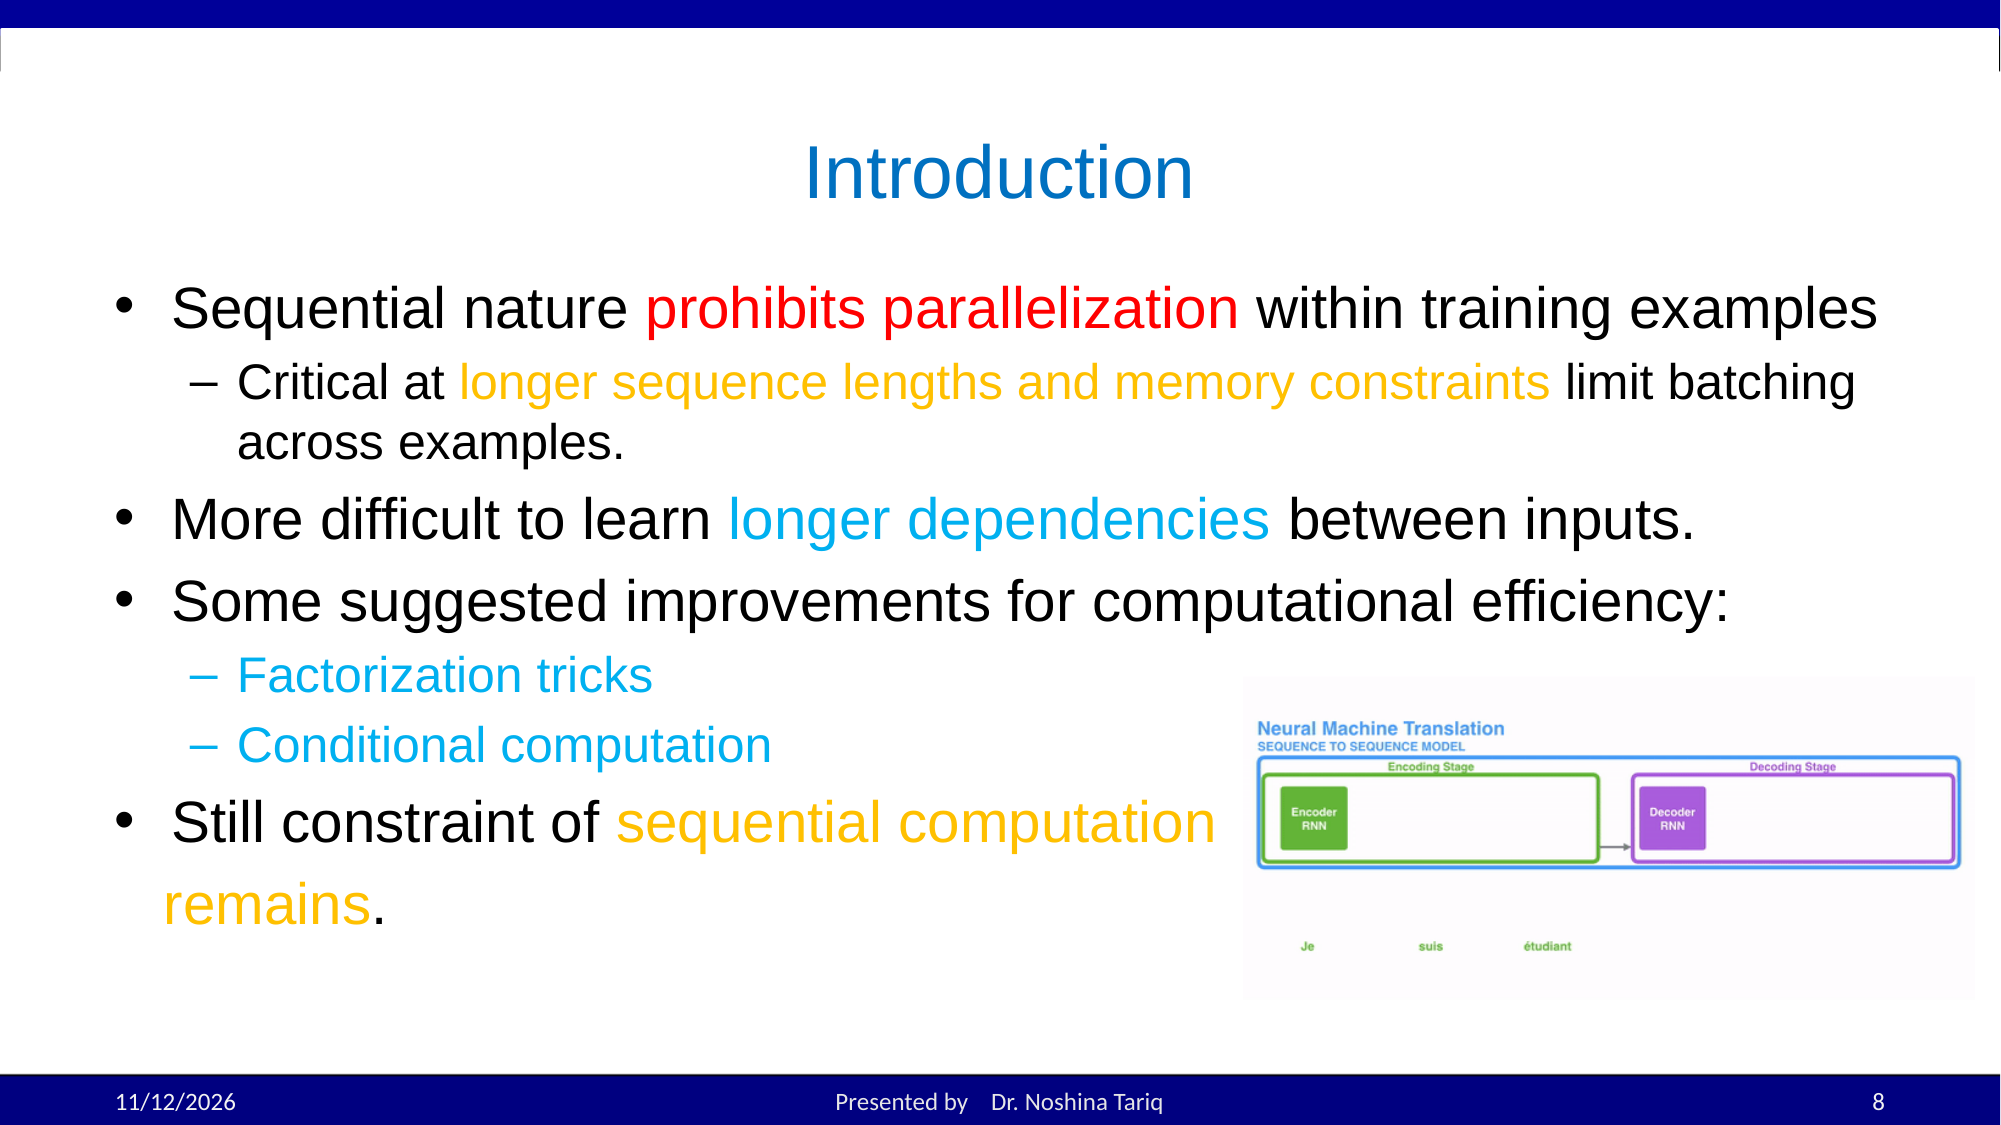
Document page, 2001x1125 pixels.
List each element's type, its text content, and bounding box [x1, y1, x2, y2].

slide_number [99, 1062, 567, 1125]
picture [0, 0, 2001, 1125]
list Sequential nature prohibits parallelization within training examples Critical at longer sequence lengths and memory constraints limit batching across examples. More difficult to learn longer dependencies between inputs. Some suggested improvements for computational efficiency: Factorization tricks Conditional computation Still constraint of sequential computation remains. [99, 262, 1900, 1005]
title Introduction [99, 99, 1900, 238]
slide_number 8 [1433, 1062, 1900, 1125]
footer Presented by Dr. Noshina Tariq [683, 1062, 1317, 1125]
